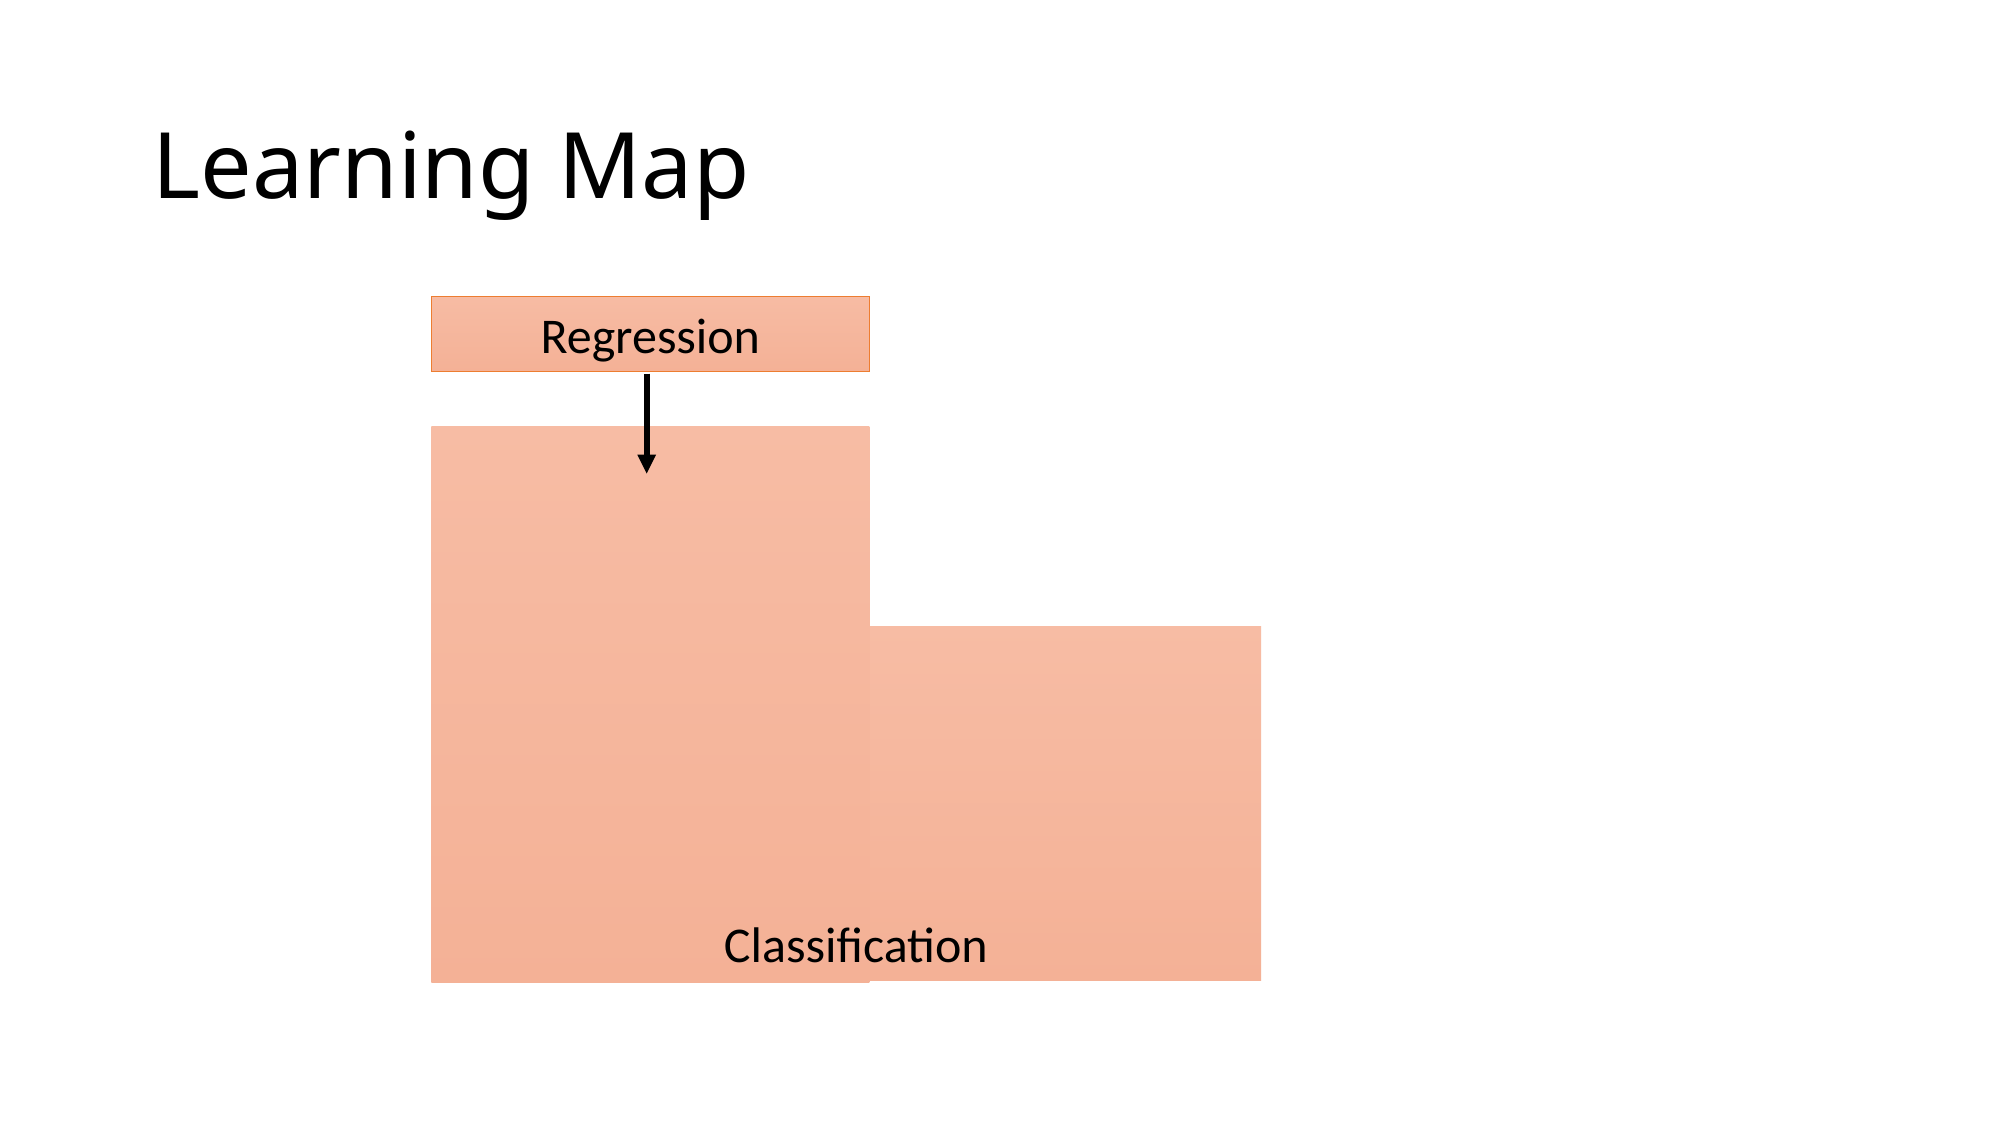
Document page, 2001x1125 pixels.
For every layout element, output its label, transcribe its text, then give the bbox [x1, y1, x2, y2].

title Learning Map [137, 59, 1863, 278]
text_box Classification [688, 905, 1024, 980]
text_box Regression [431, 296, 870, 372]
text_box [431, 426, 870, 983]
text_box [870, 626, 1262, 981]
